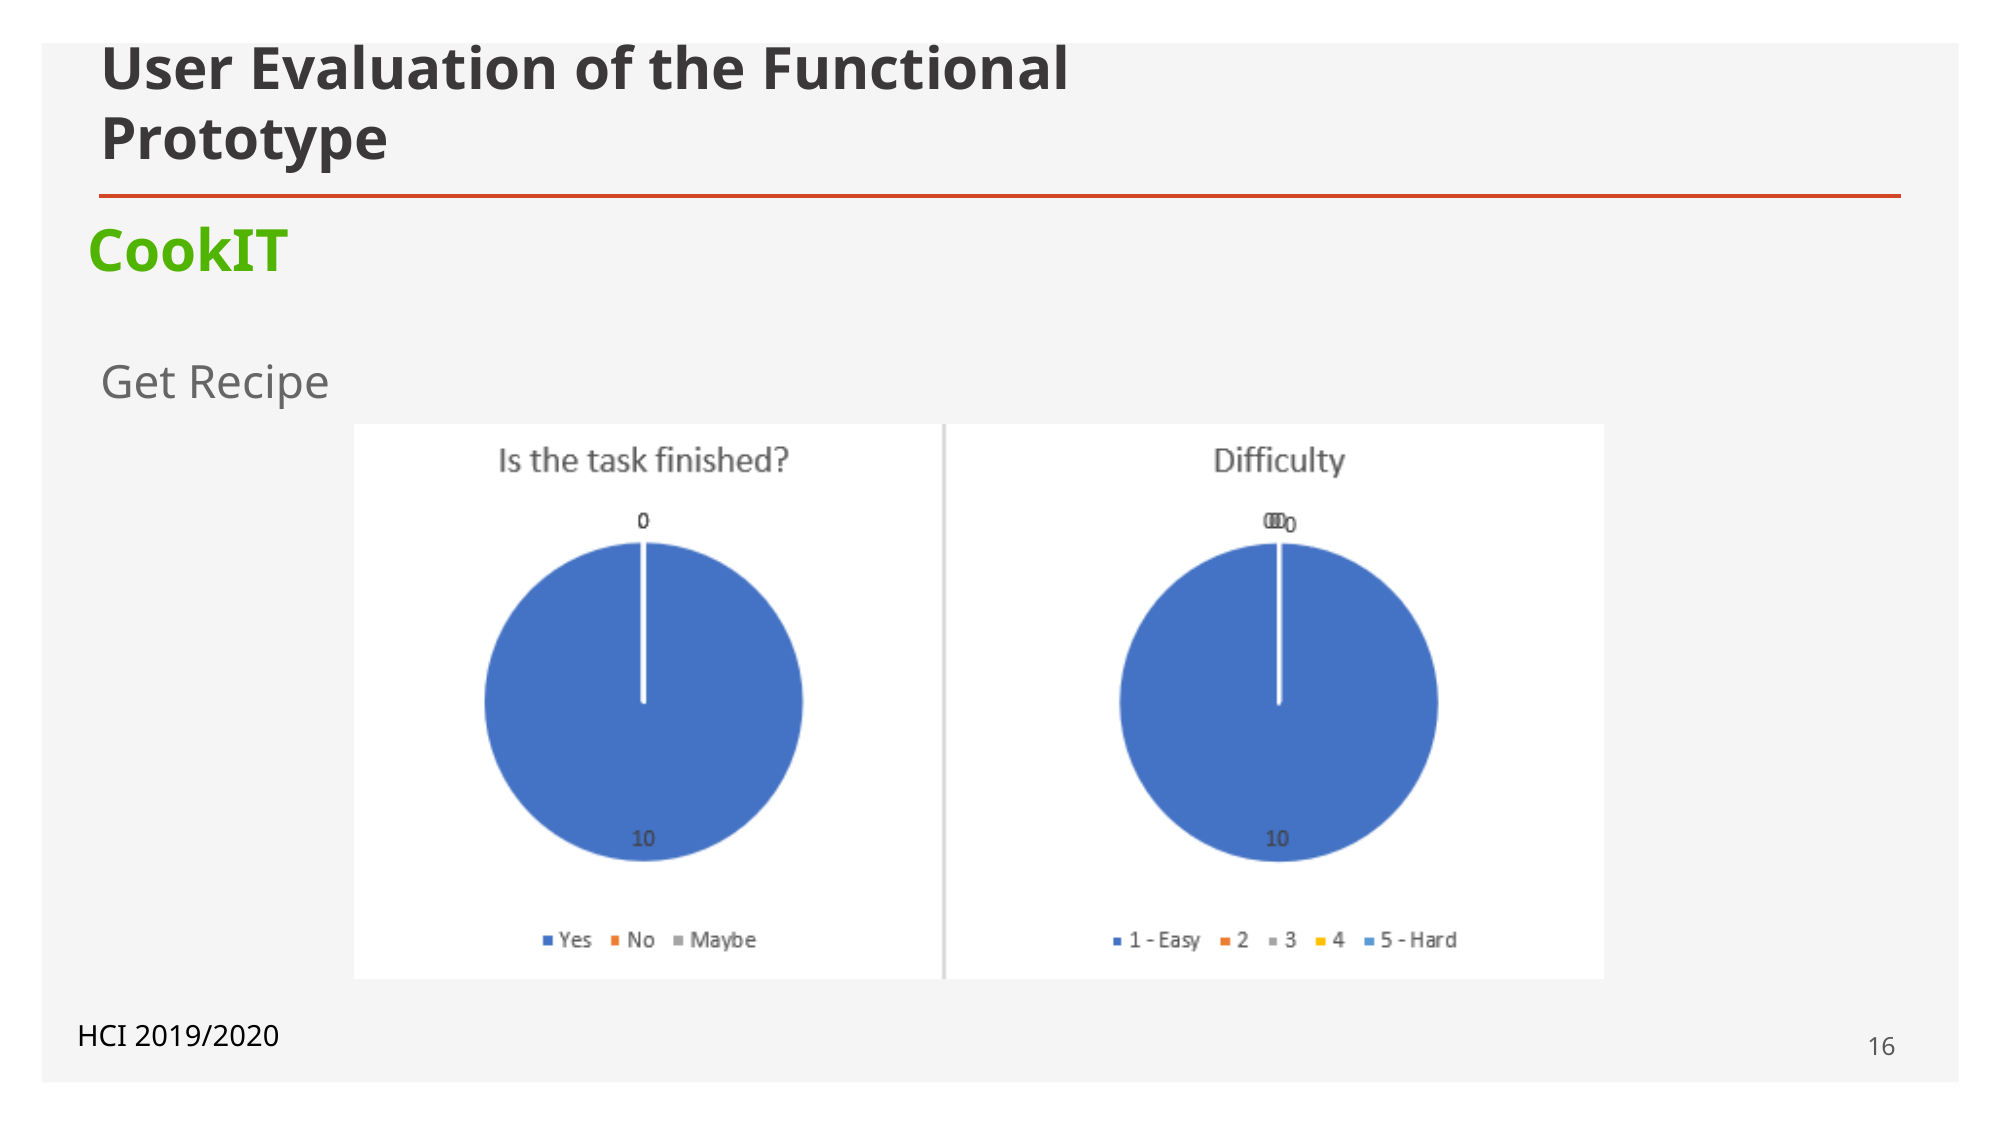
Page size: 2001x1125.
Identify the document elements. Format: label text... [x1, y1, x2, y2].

title User Evaluation of the Functional Prototype [85, 73, 1214, 179]
slide_number ‹#› [1373, 1017, 1911, 1078]
text_box Get Recipe [85, 338, 1744, 444]
picture [353, 424, 1605, 980]
text_box CookIT [87, 213, 1913, 355]
